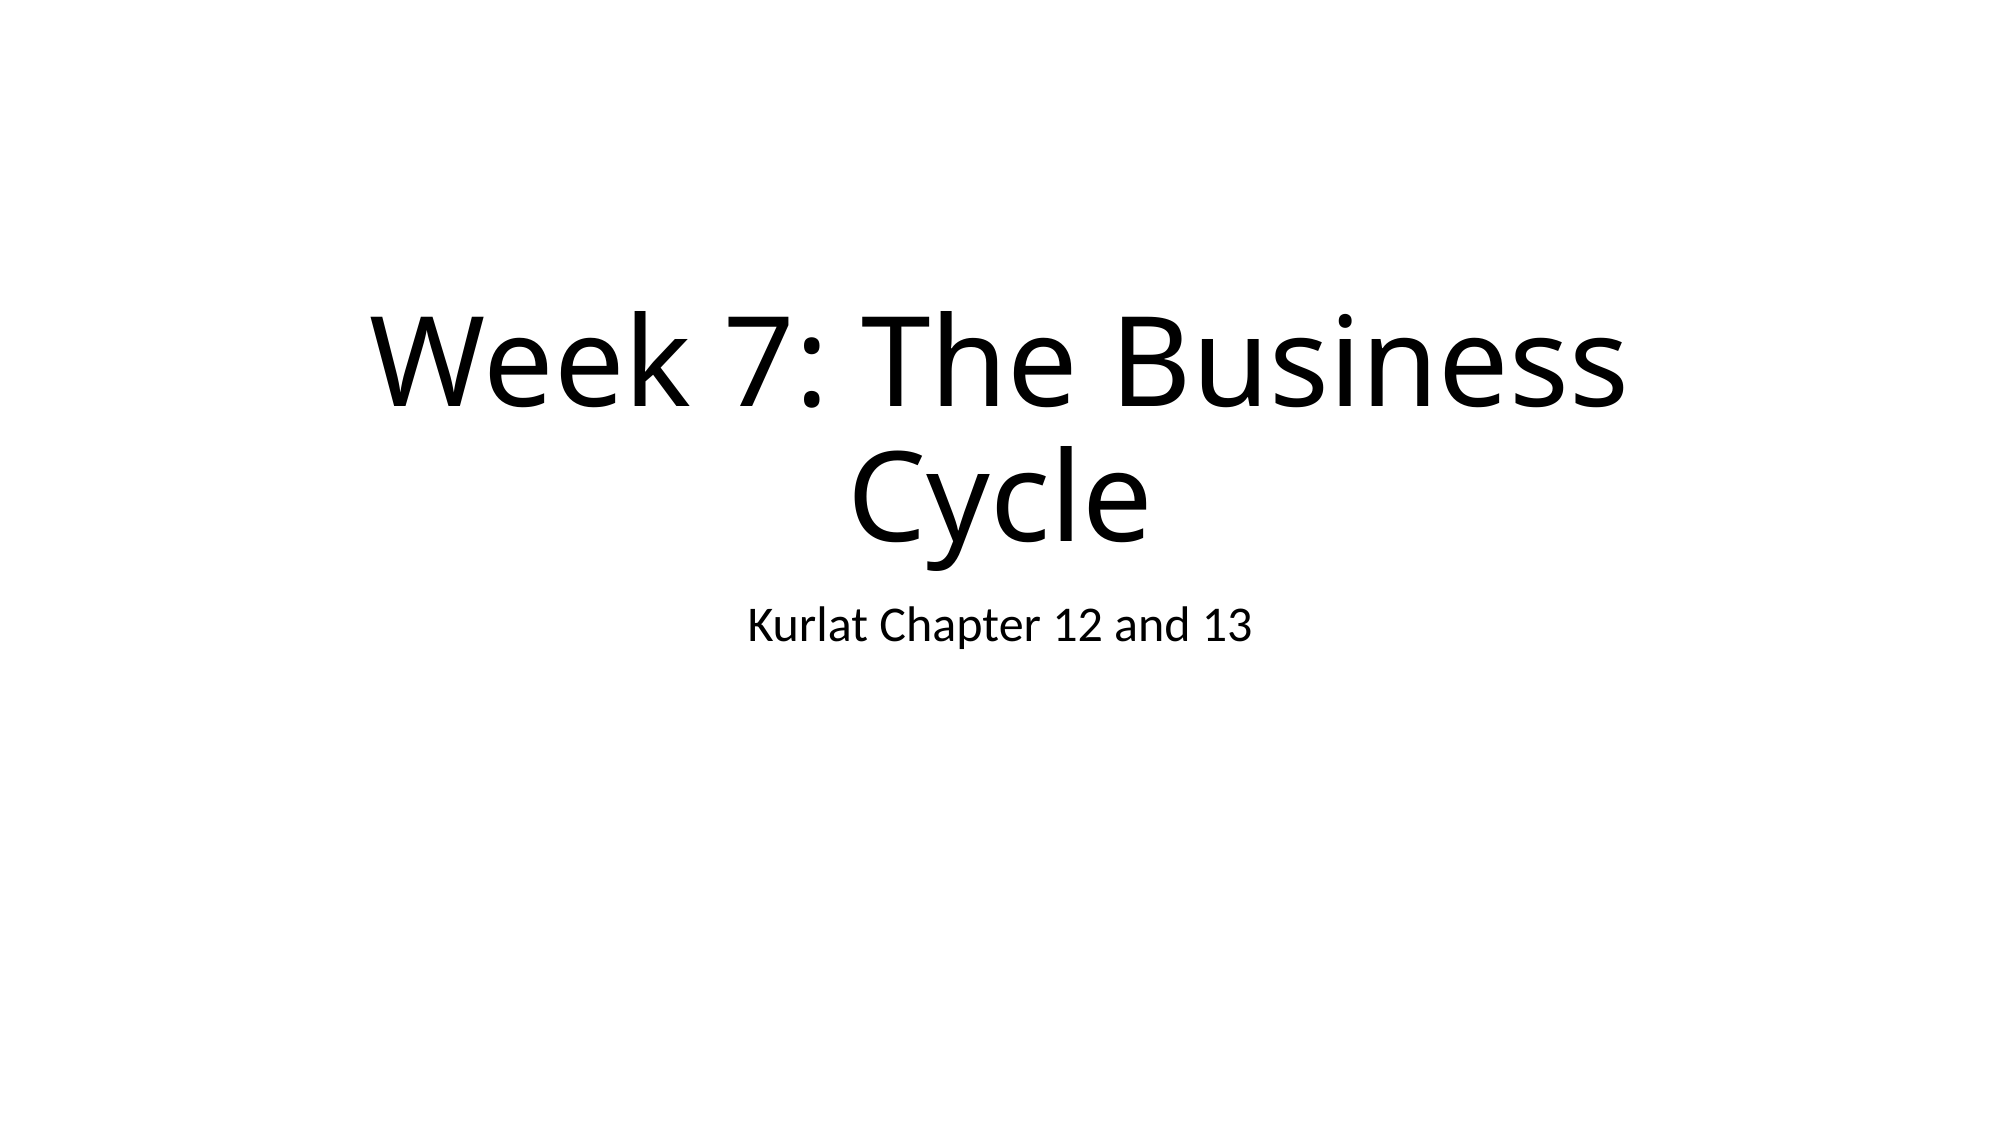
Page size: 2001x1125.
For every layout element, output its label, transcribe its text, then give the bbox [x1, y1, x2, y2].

title Week 7: The Business Cycle [249, 184, 1750, 576]
subtitle Kurlat Chapter 12 and 13 [249, 590, 1750, 863]
